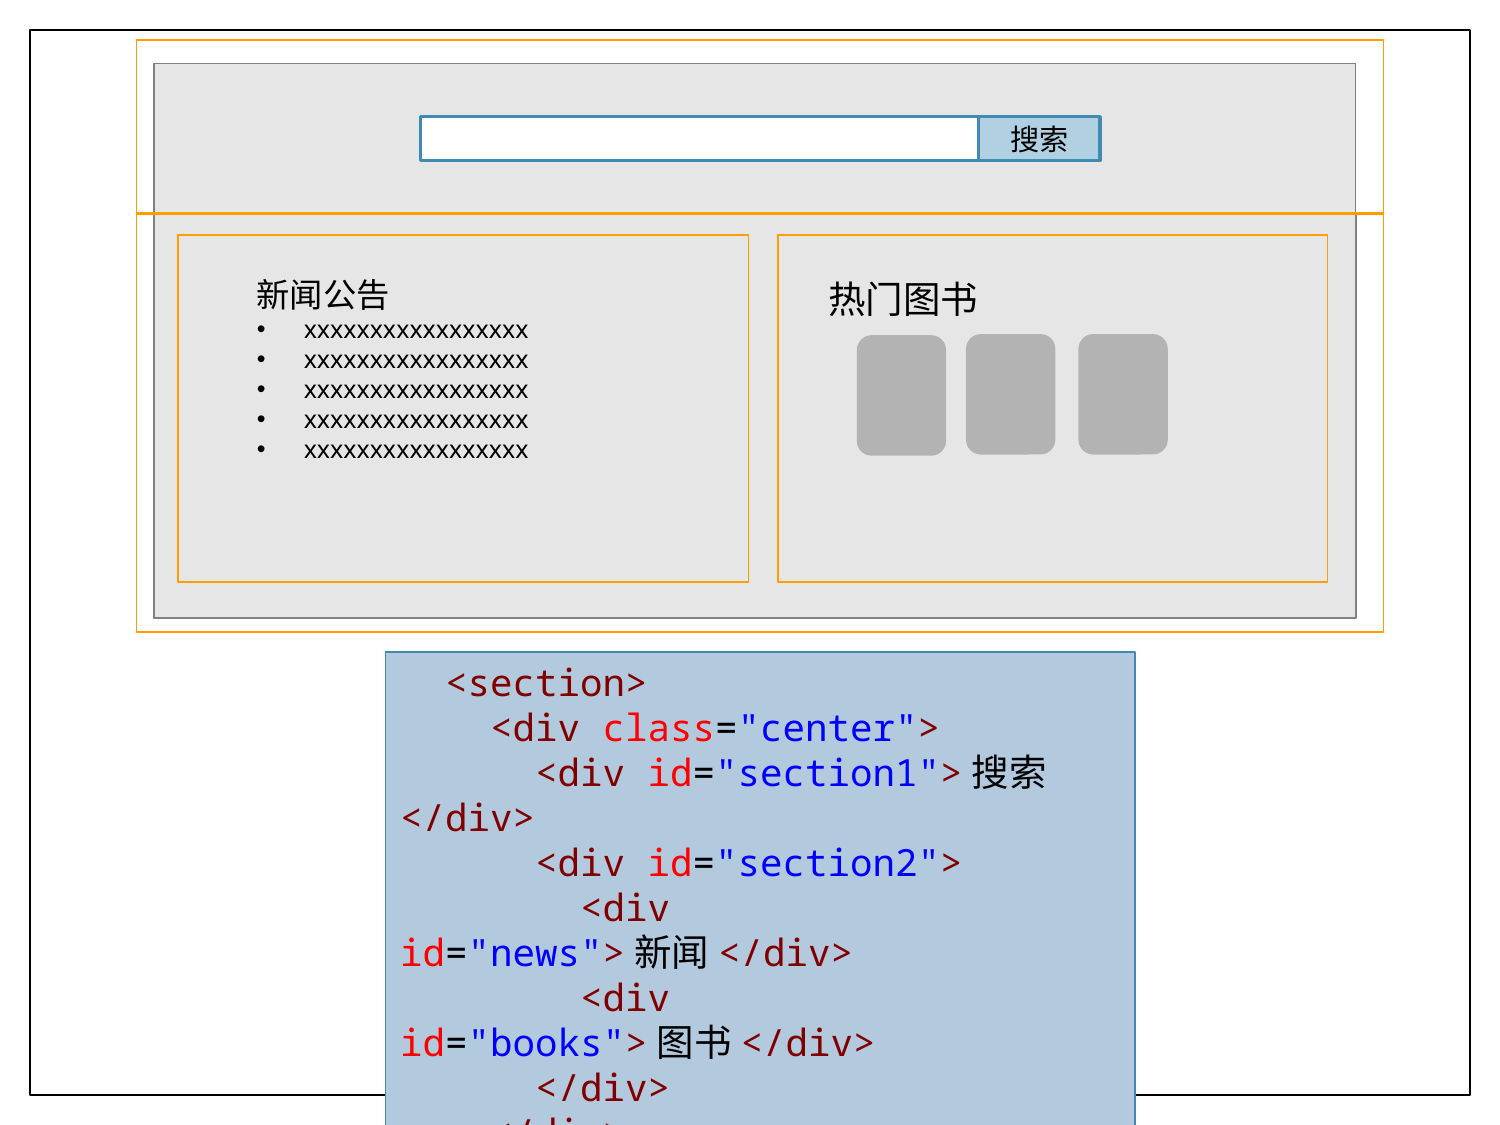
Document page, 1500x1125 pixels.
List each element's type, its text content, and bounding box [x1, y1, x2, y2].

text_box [812, 268, 1169, 456]
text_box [136, 39, 1384, 633]
text_box <section> <div class="center"> <div id="section1">搜索</div> <div id="section2"> <div id="news">新闻</div> <div id="books">图书</div> </div> </div> </section> [385, 651, 1136, 1125]
